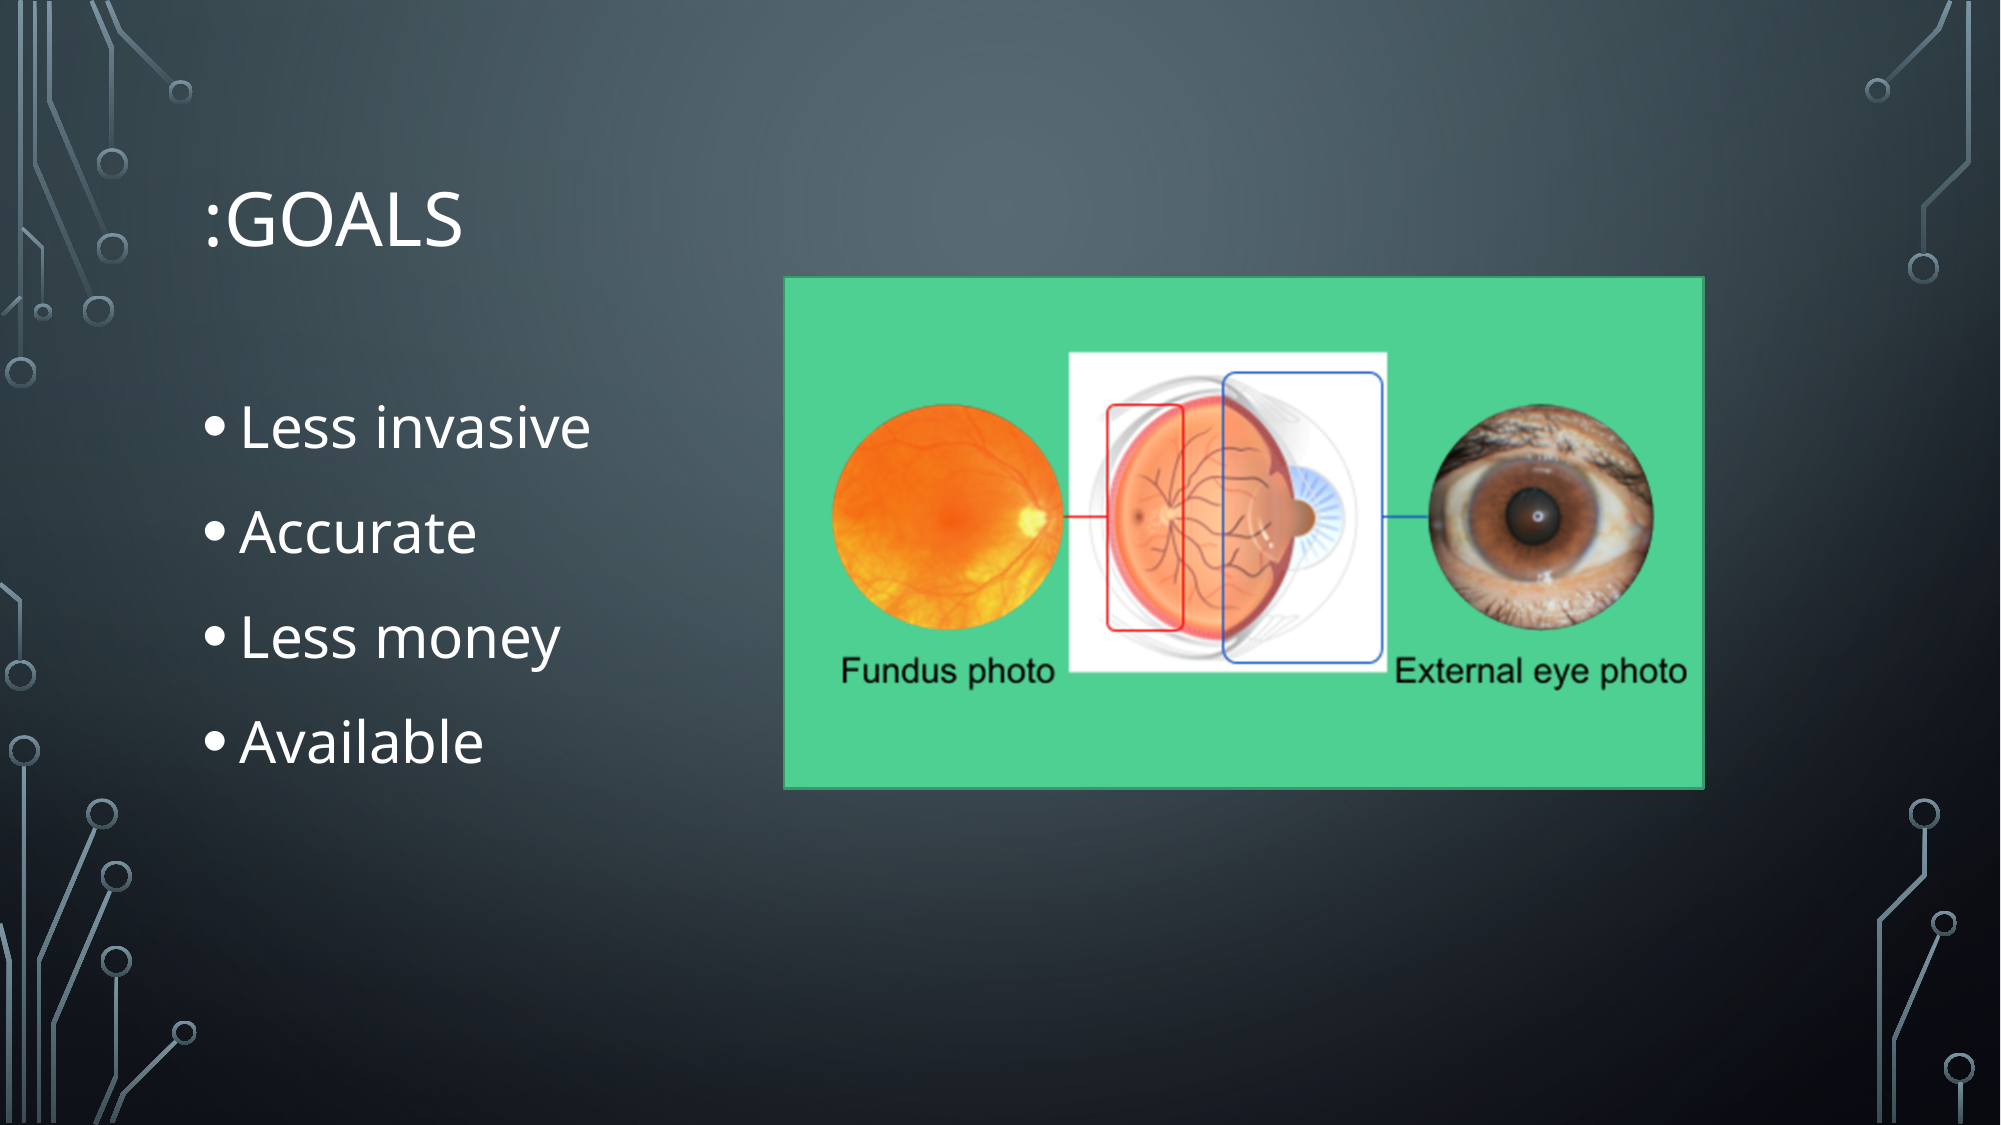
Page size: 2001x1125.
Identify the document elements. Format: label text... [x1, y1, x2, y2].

picture [826, 347, 1694, 696]
text_box [783, 276, 1705, 790]
list Less invasive Accurate Less money Available [187, 369, 1813, 950]
title Goals: [187, 101, 1813, 344]
